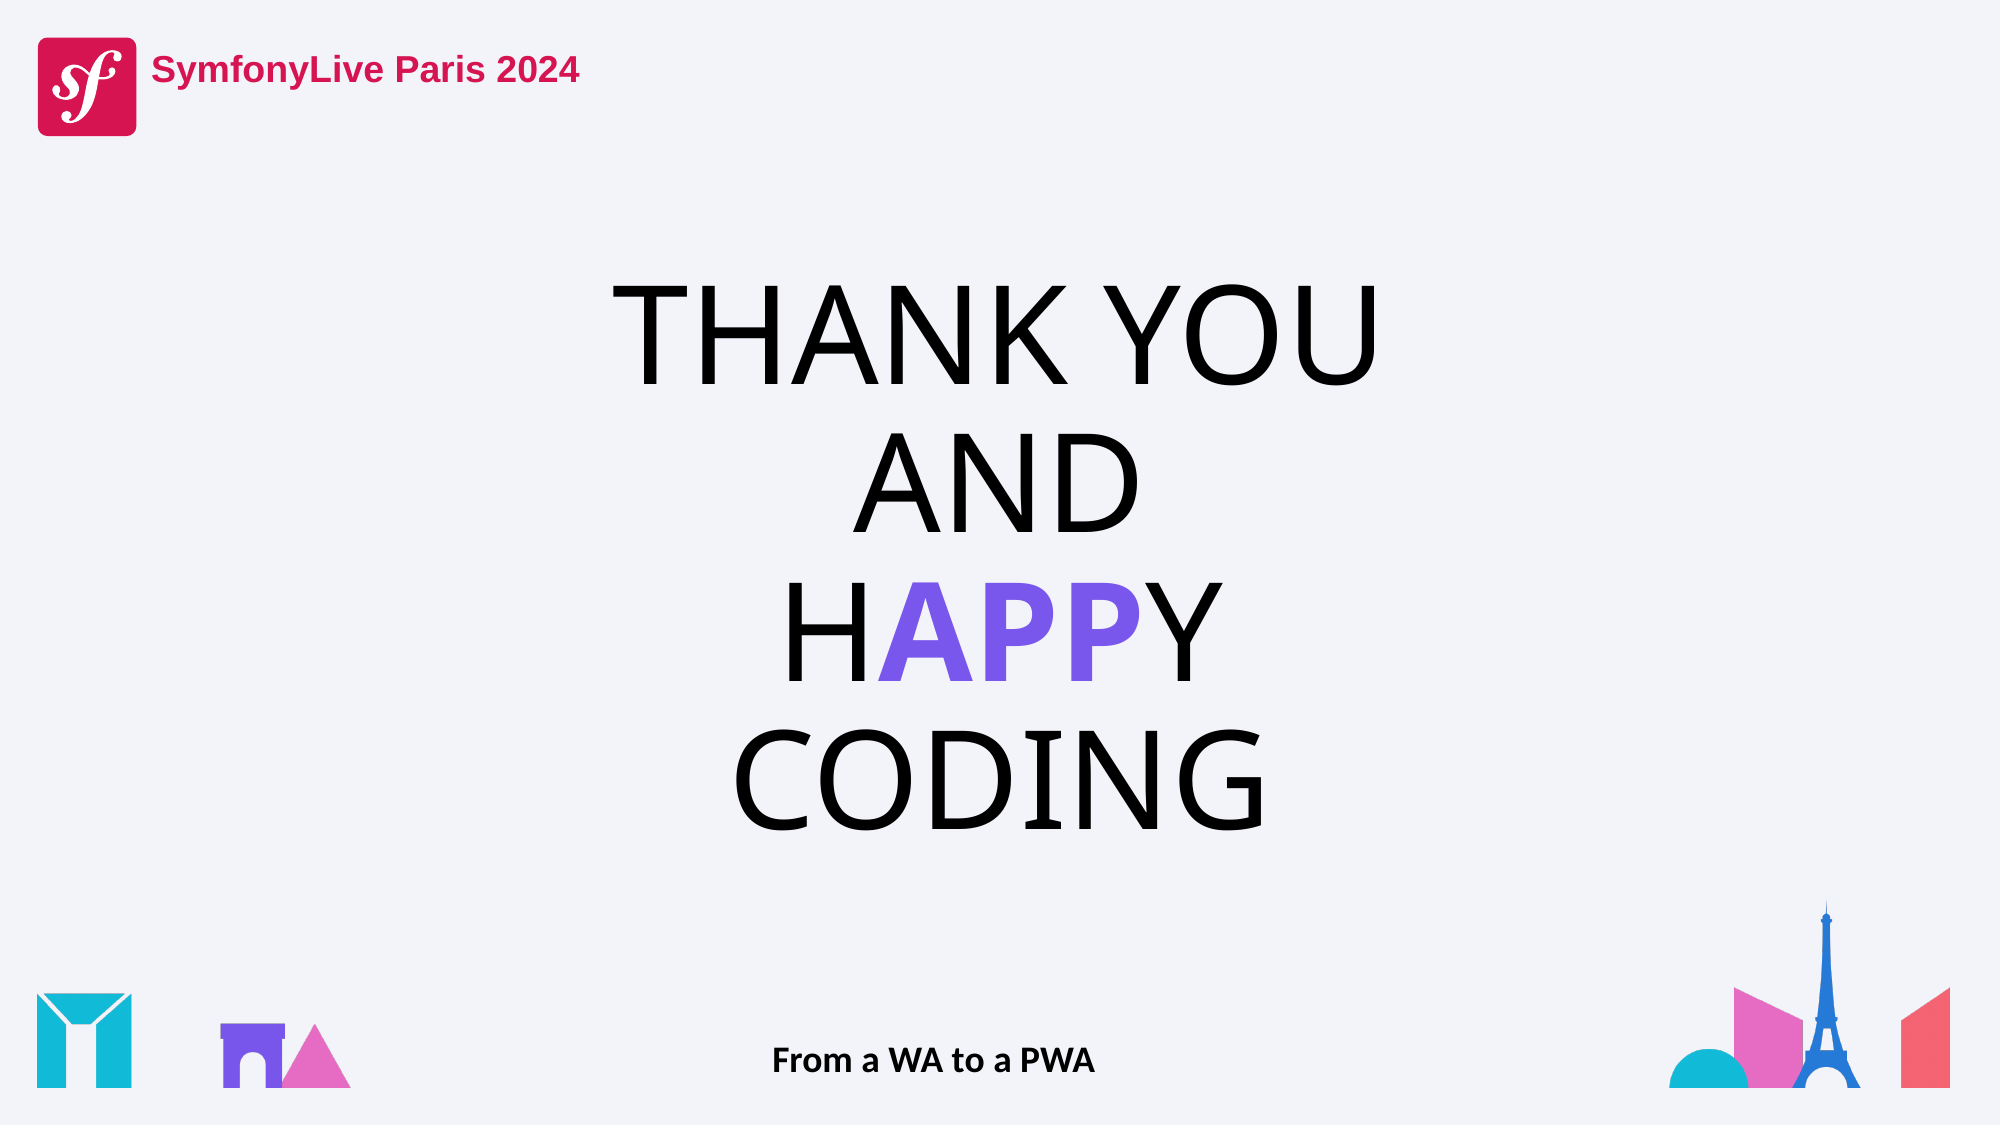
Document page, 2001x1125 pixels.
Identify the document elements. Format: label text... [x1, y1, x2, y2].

title THANK YOU AND HAPPY CODING [526, 294, 1474, 831]
picture [37, 899, 429, 1088]
picture [1558, 899, 1950, 1088]
